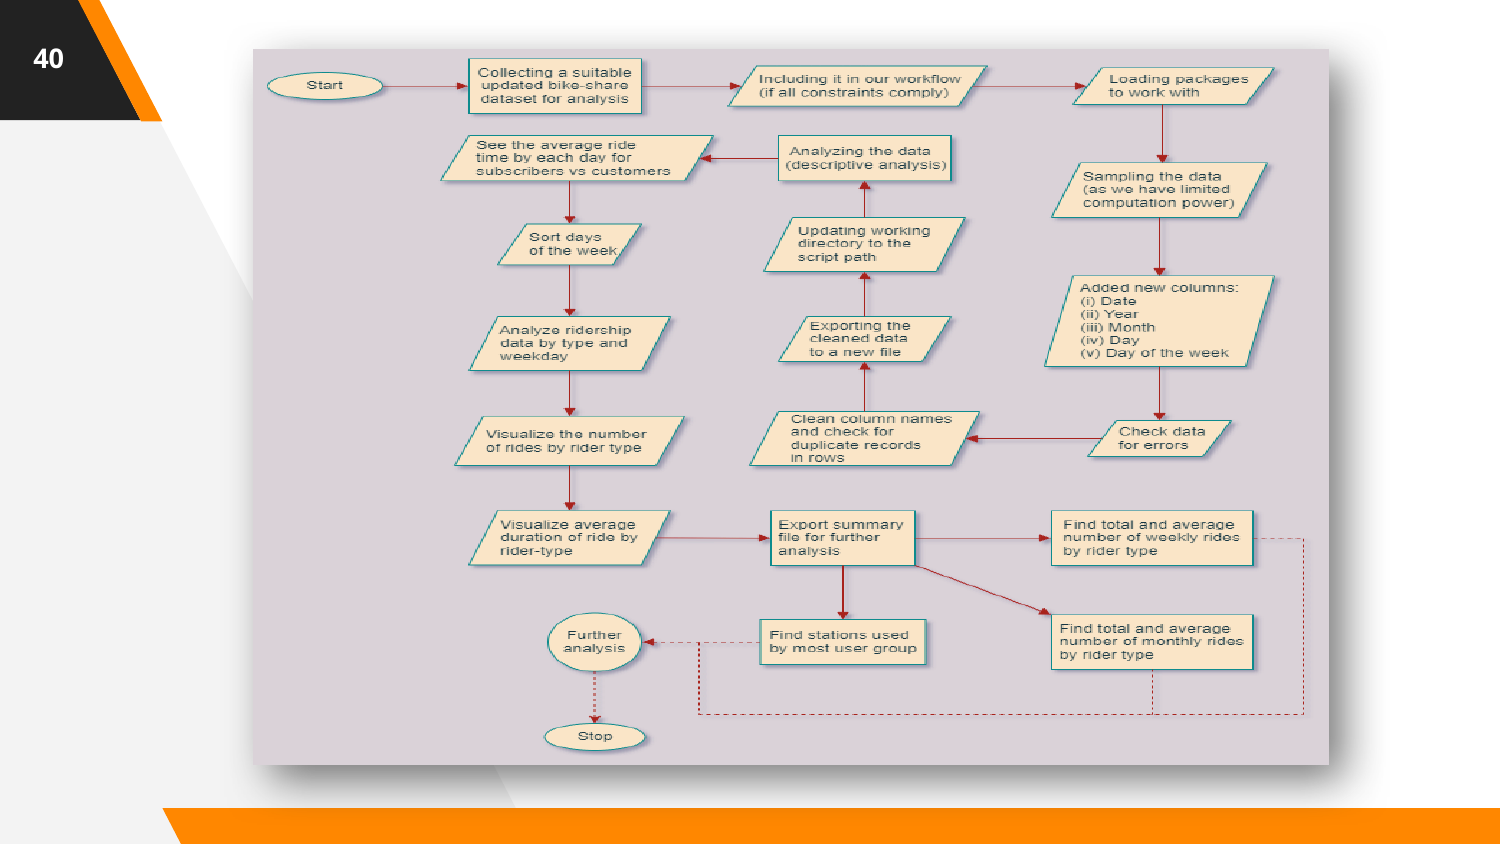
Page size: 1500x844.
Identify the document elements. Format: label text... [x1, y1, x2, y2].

picture [253, 49, 1329, 765]
slide_number 40 [0, 0, 98, 121]
